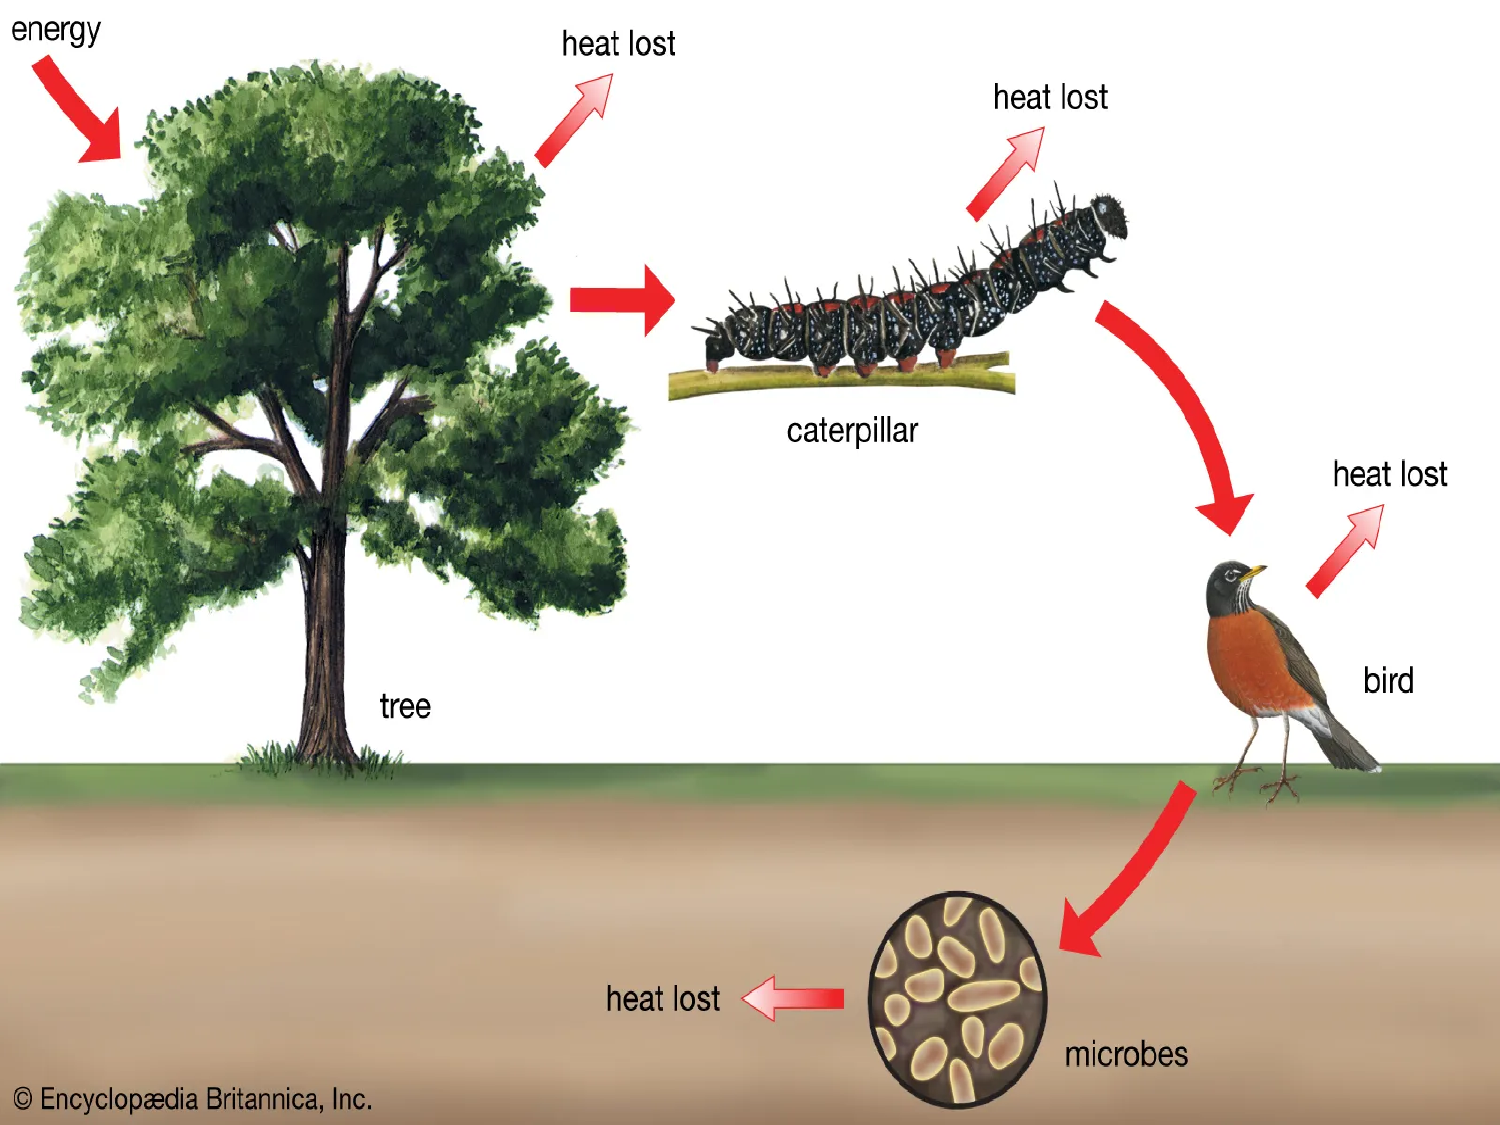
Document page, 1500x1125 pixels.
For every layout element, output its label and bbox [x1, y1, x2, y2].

list [0, 0, 1500, 1125]
